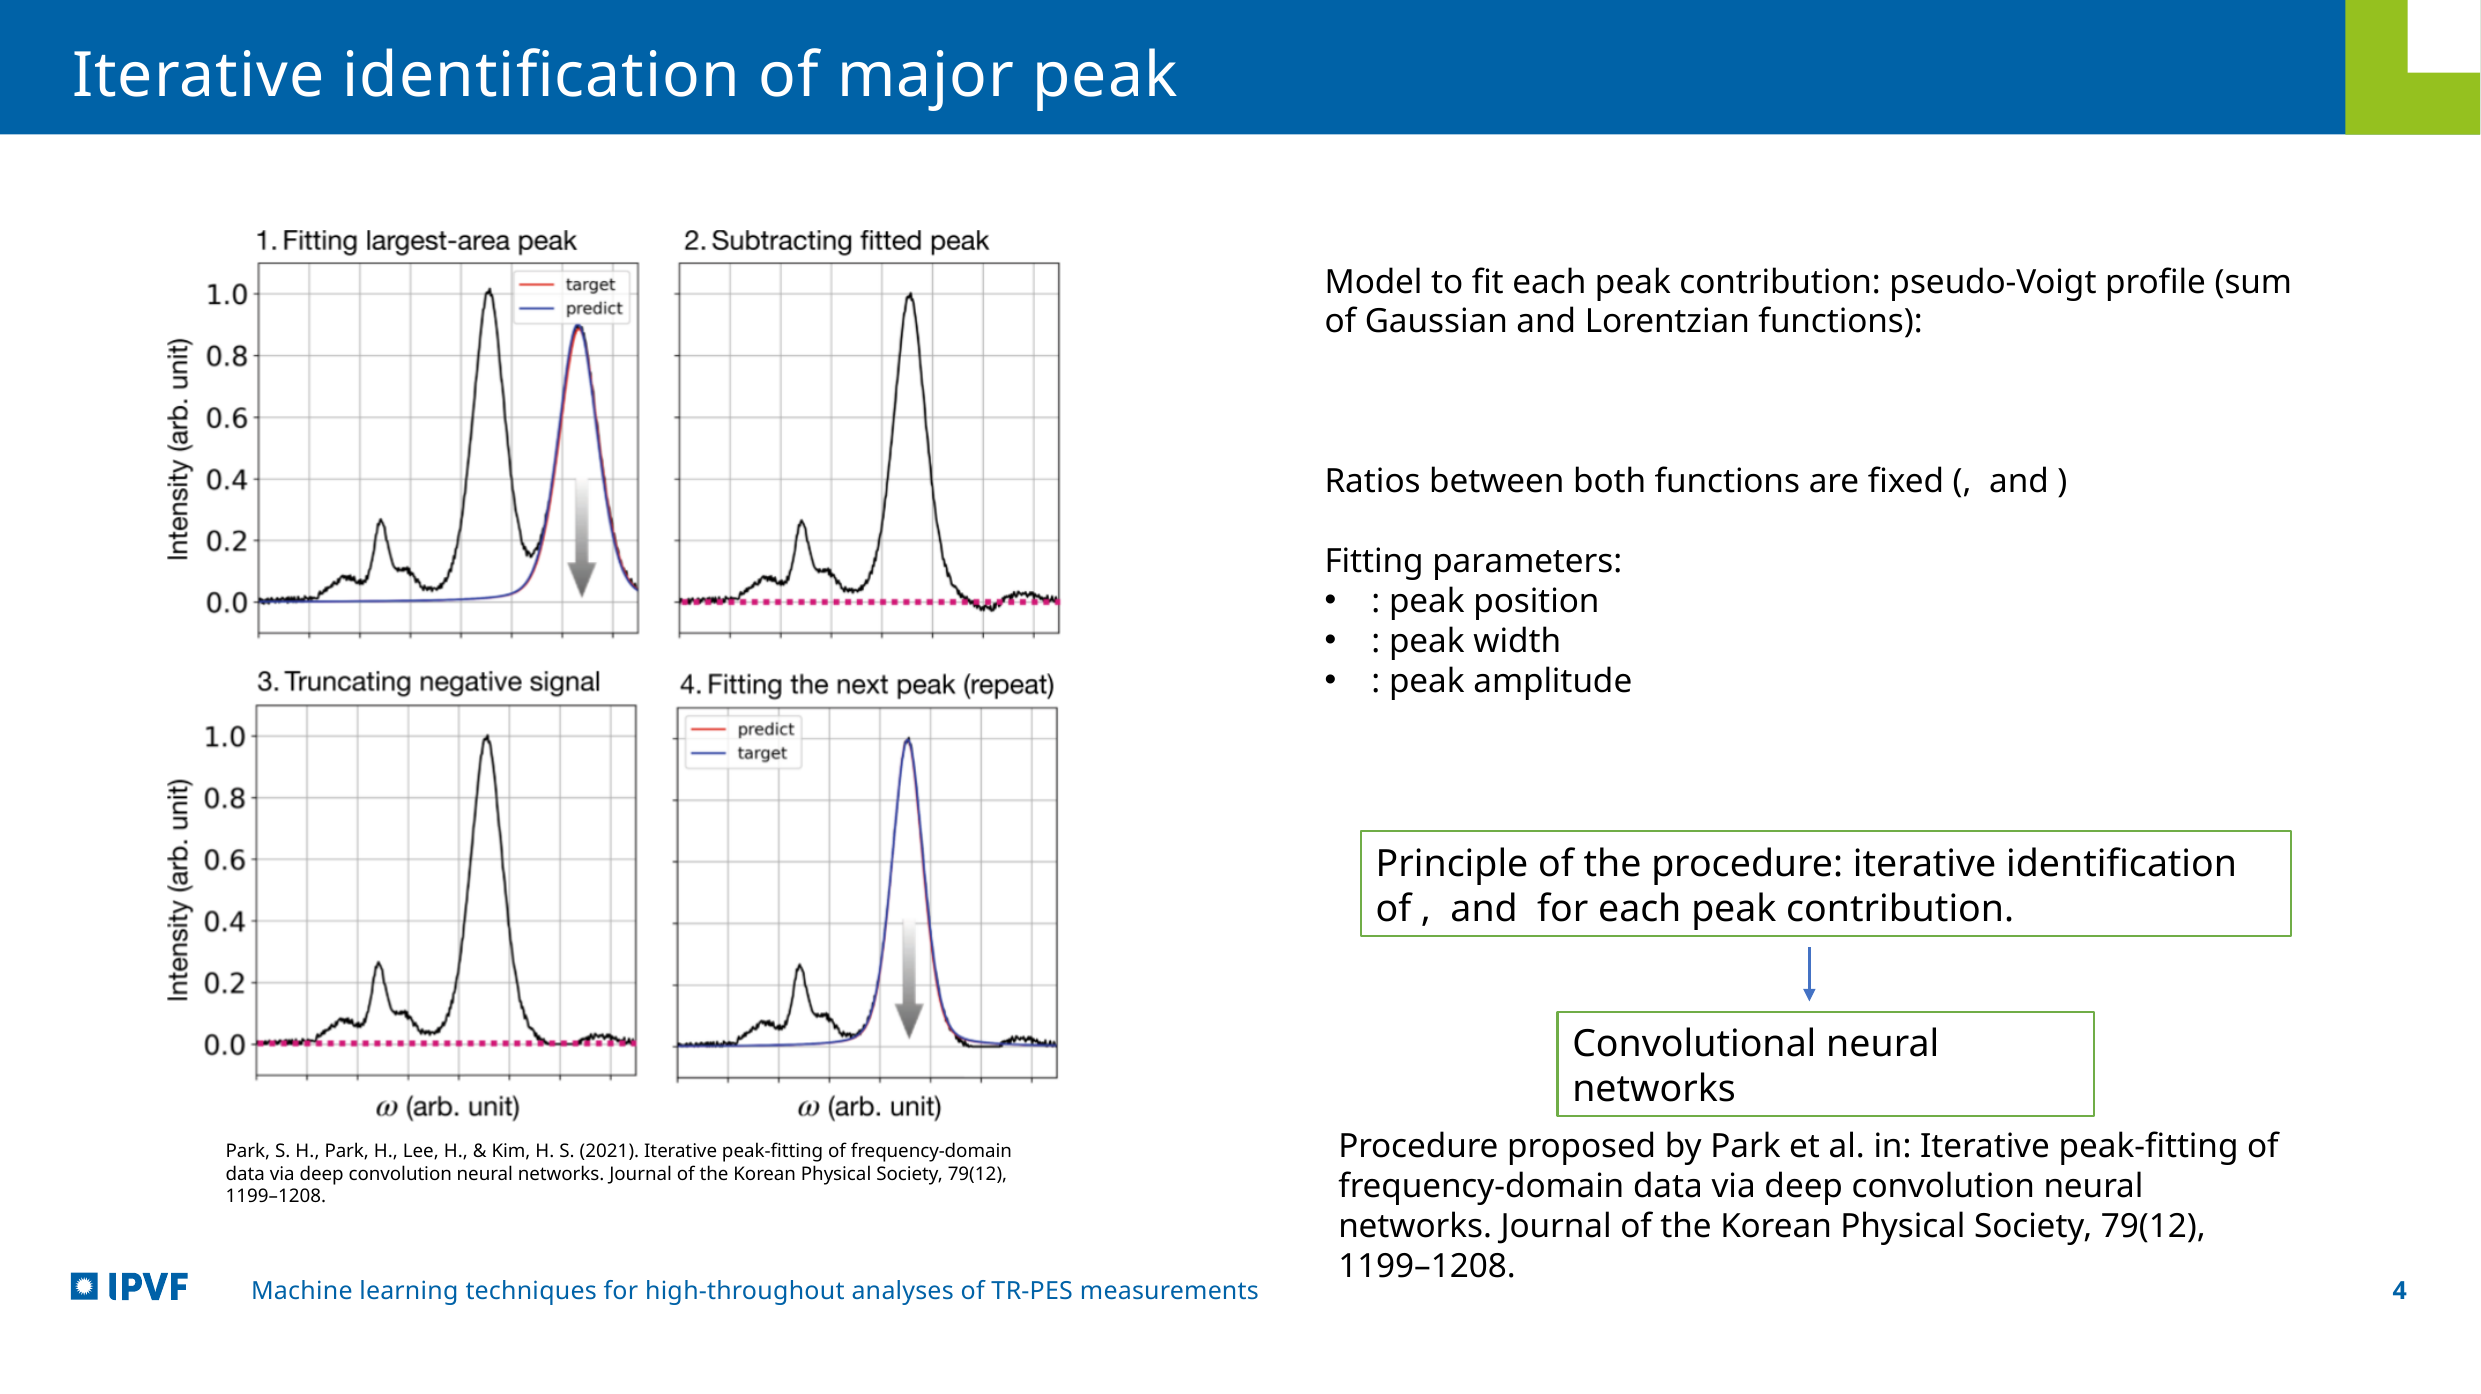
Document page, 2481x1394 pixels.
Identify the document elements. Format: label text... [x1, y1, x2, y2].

text_box Procedure proposed by Park et al. in: Iterative peak-fitting of frequency-domain data via deep convolution neural networks. Journal of the Korean Physical Society, 79(12), 1199–1208. [1323, 1116, 2296, 1292]
slide_number 4 [2272, 1254, 2422, 1329]
list Iterative identification of major peak [57, 26, 1976, 112]
text_box Park, S. H., Park, H., Lee, H., & Kim, H. S. (2021). Iterative peak-fitting of frequency-domain data via deep convolution neural networks. Journal of the Korean Physical Society, 79(12), 1199–1208. [210, 1131, 1065, 1214]
text_box Convolutional neural networks [1557, 1011, 2095, 1116]
picture [160, 223, 1065, 1124]
